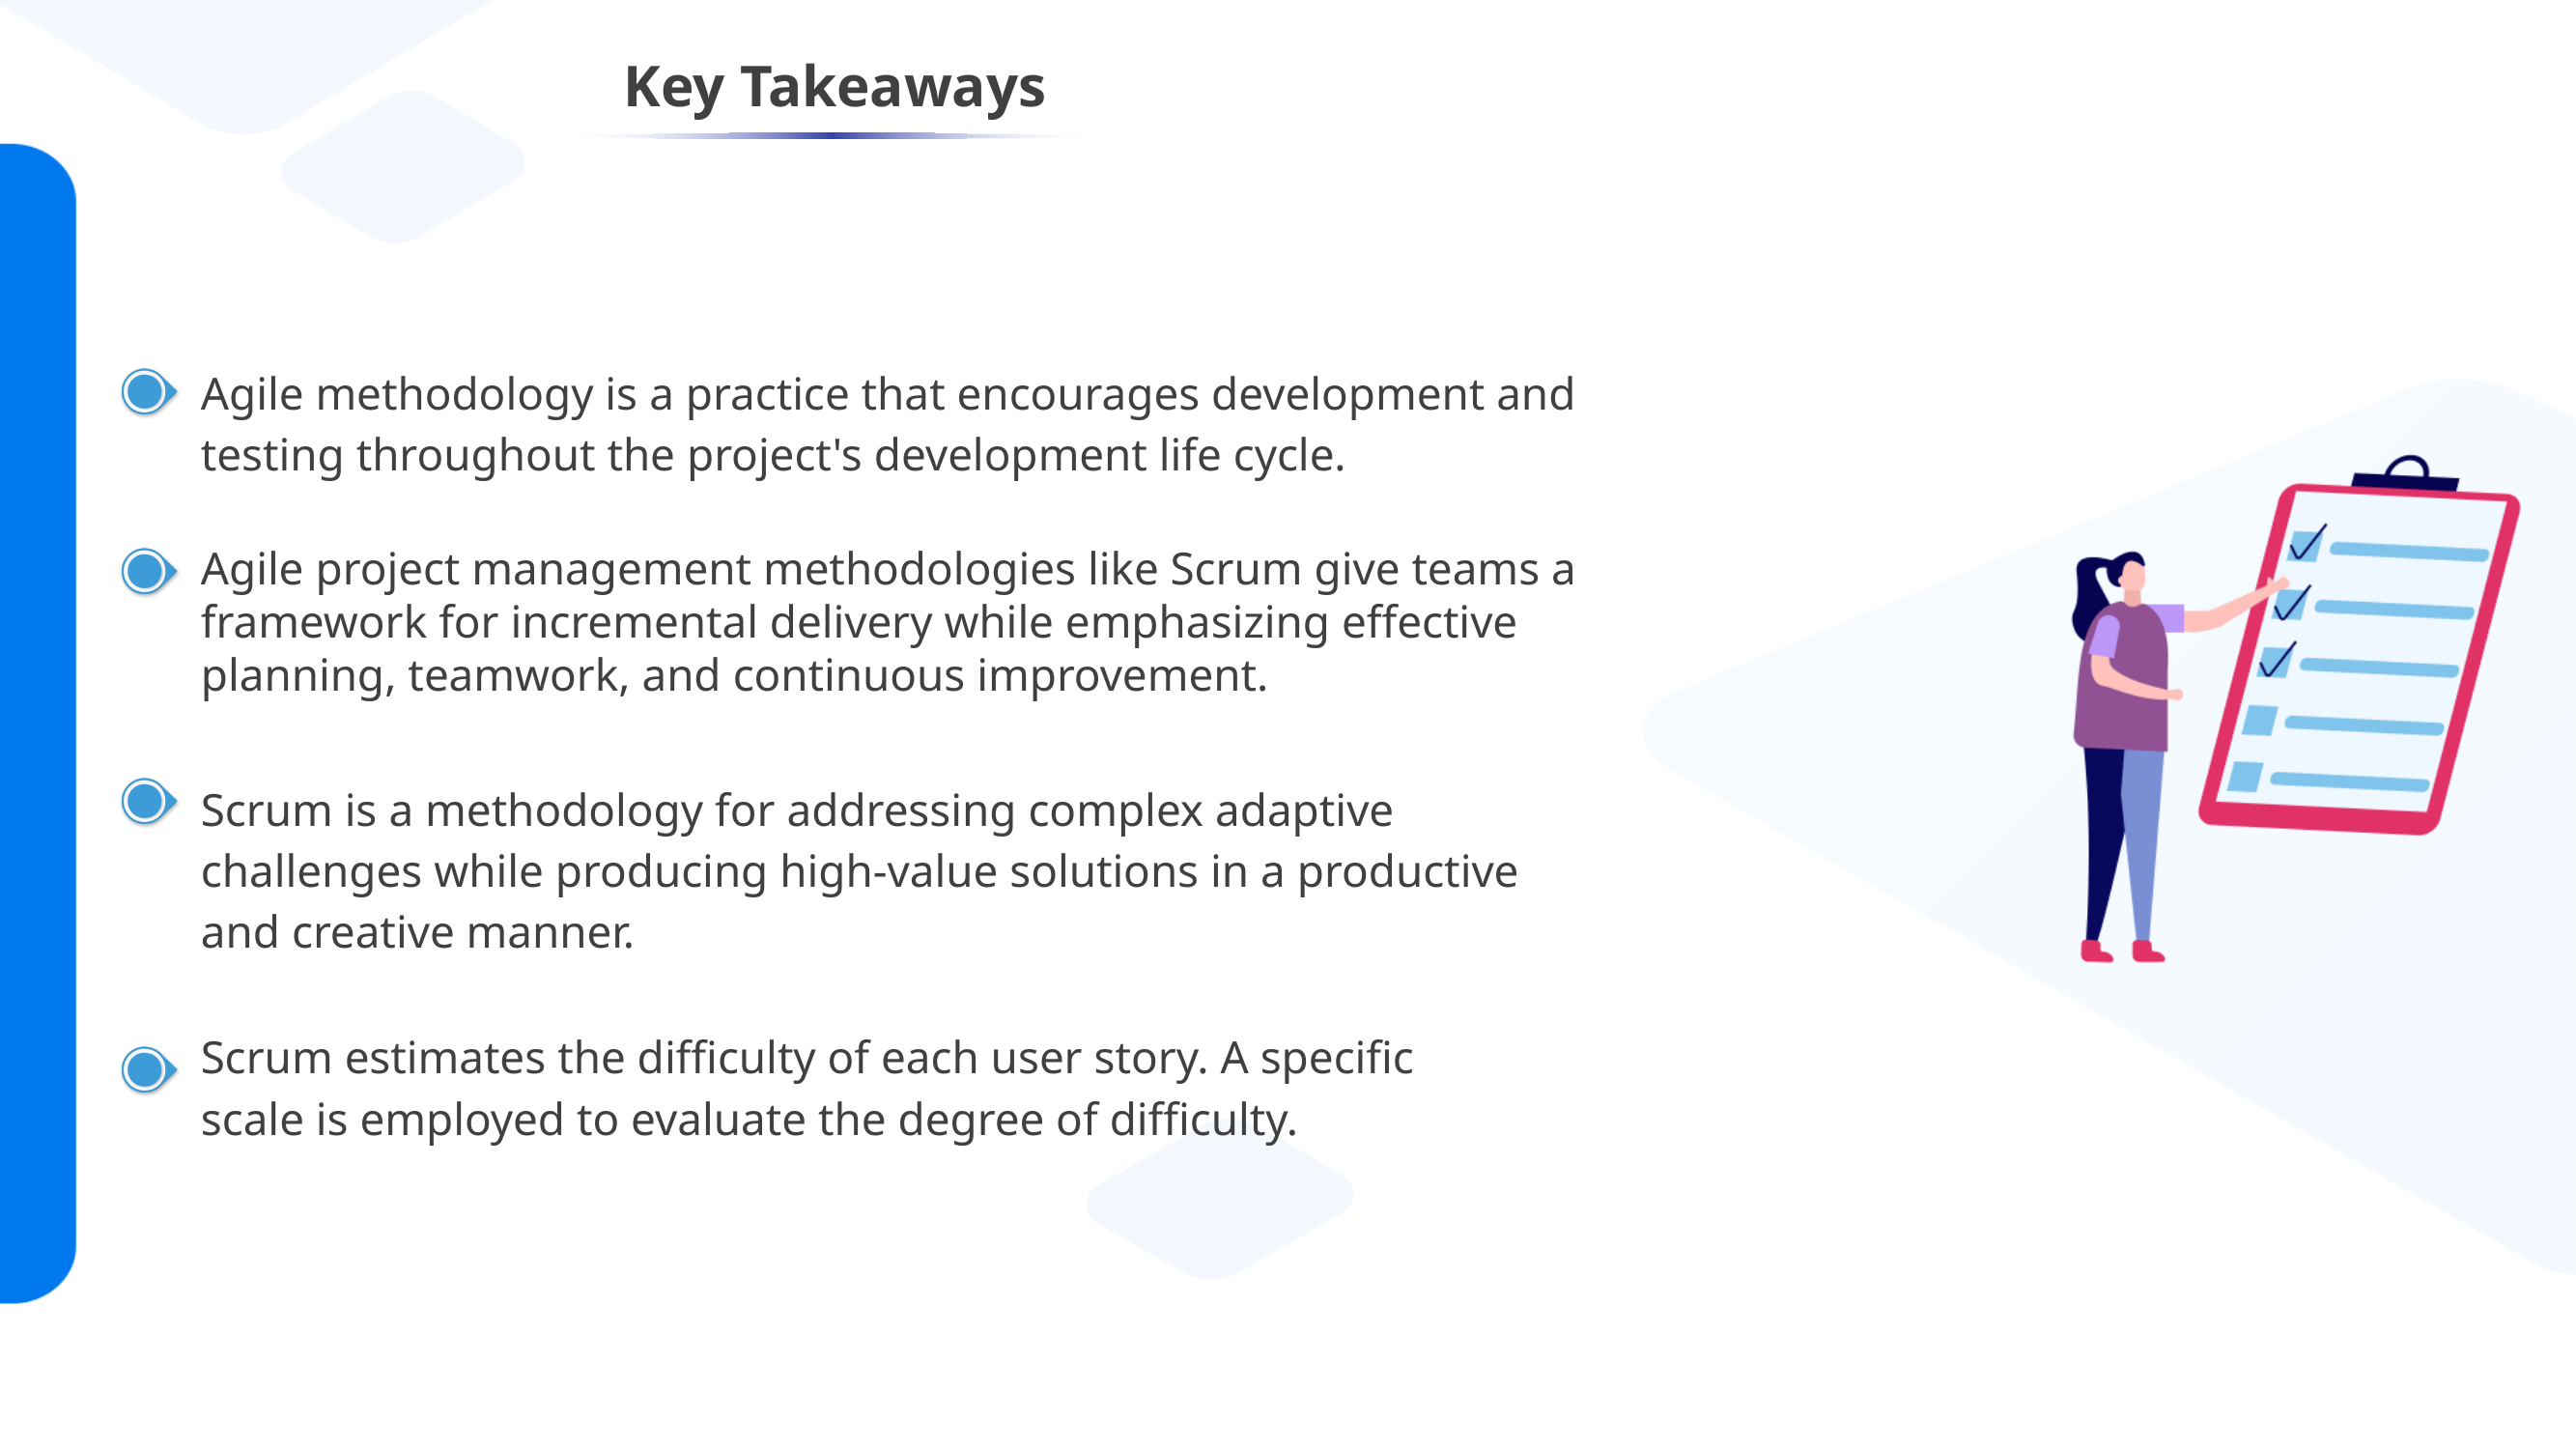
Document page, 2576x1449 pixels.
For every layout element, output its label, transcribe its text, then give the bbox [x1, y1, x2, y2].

text_box Scrum is a methodology for addressing complex adaptive challenges while producing high-value solutions in a productive and creative manner. [185, 774, 1592, 861]
text_box Agile project management methodologies like Scrum give teams a framework for incremental delivery while emphasizing effective planning, teamwork, and continuous improvement. [185, 540, 1632, 645]
picture [0, 0, 2576, 1449]
text_box Agile methodology is a practice that encourages development and testing throughout the project's development life cycle. [185, 357, 1667, 446]
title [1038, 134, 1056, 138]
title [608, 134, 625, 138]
text_box Scrum estimates the difficulty of each user story. A specific scale is employed to evaluate the degree of difficulty. [185, 1021, 1470, 1114]
